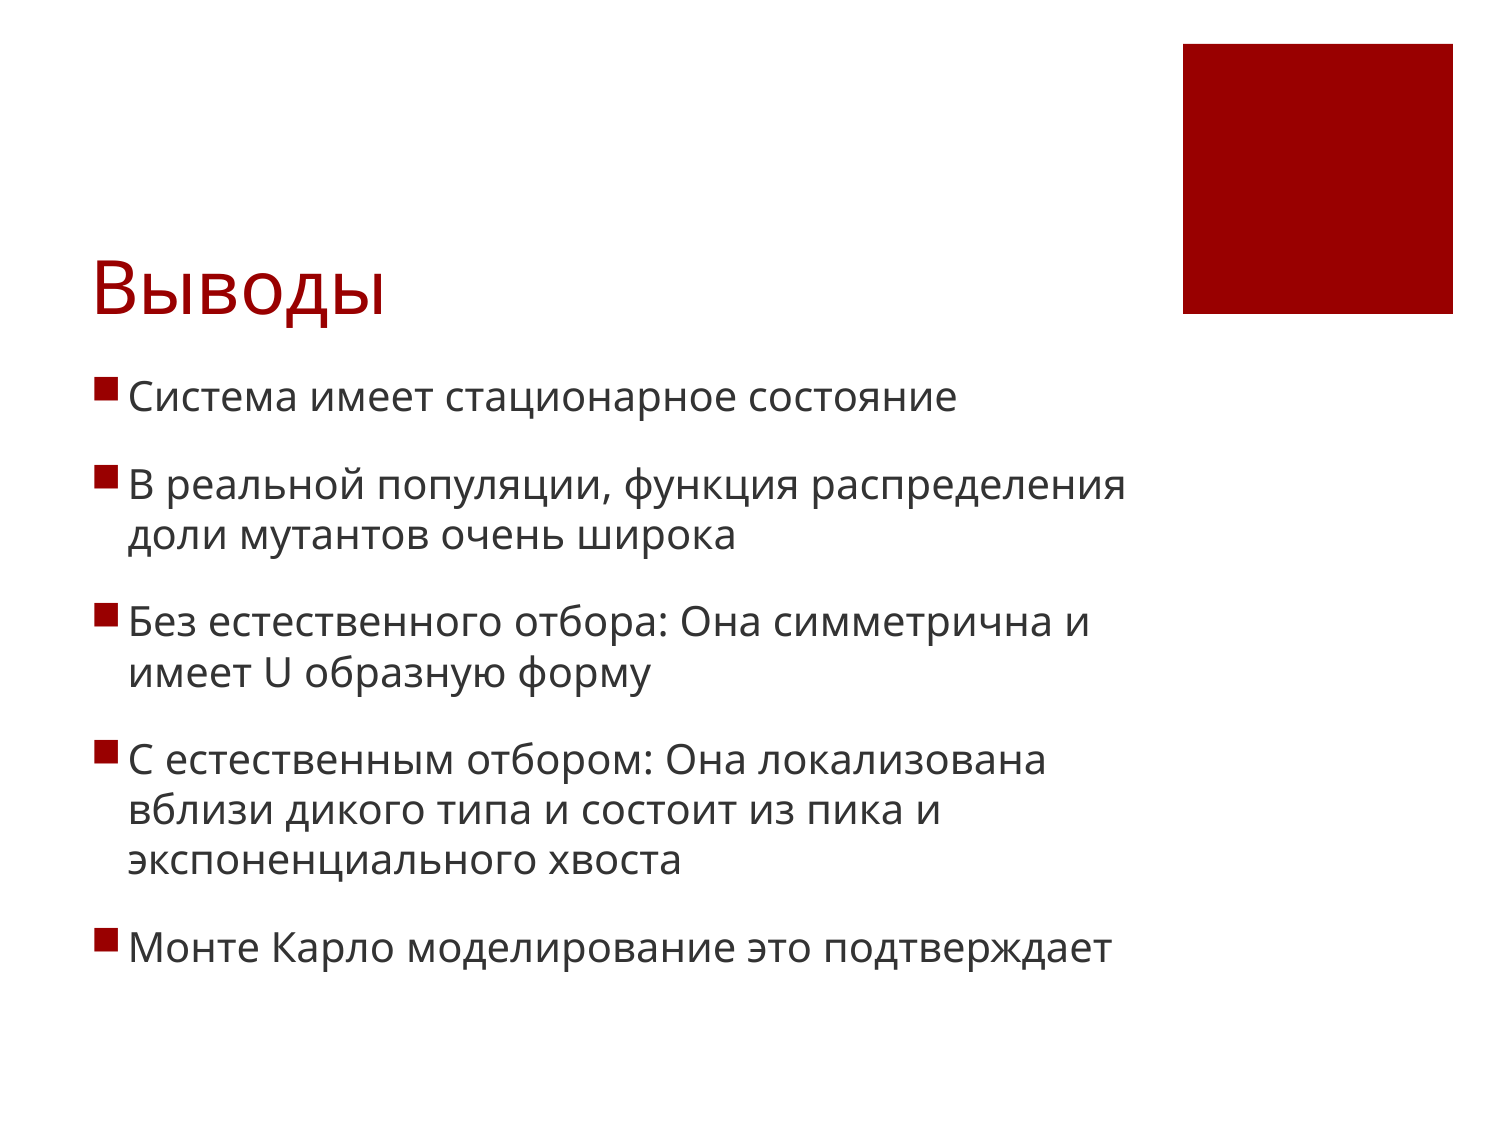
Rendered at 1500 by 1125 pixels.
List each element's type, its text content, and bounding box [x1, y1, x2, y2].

title Выводы [75, 149, 1143, 338]
list Система имеет стационарное состояние В реальной популяции, функция распределения доли мутантов очень широка Без естественного отбора: Она симметрична и имеет U образную форму С естественным отбором: Она локализована вблизи дикого типа и состоит из пика и экспоненциального хвоста Монте Карло моделирование это подтверждает [75, 362, 1143, 1005]
